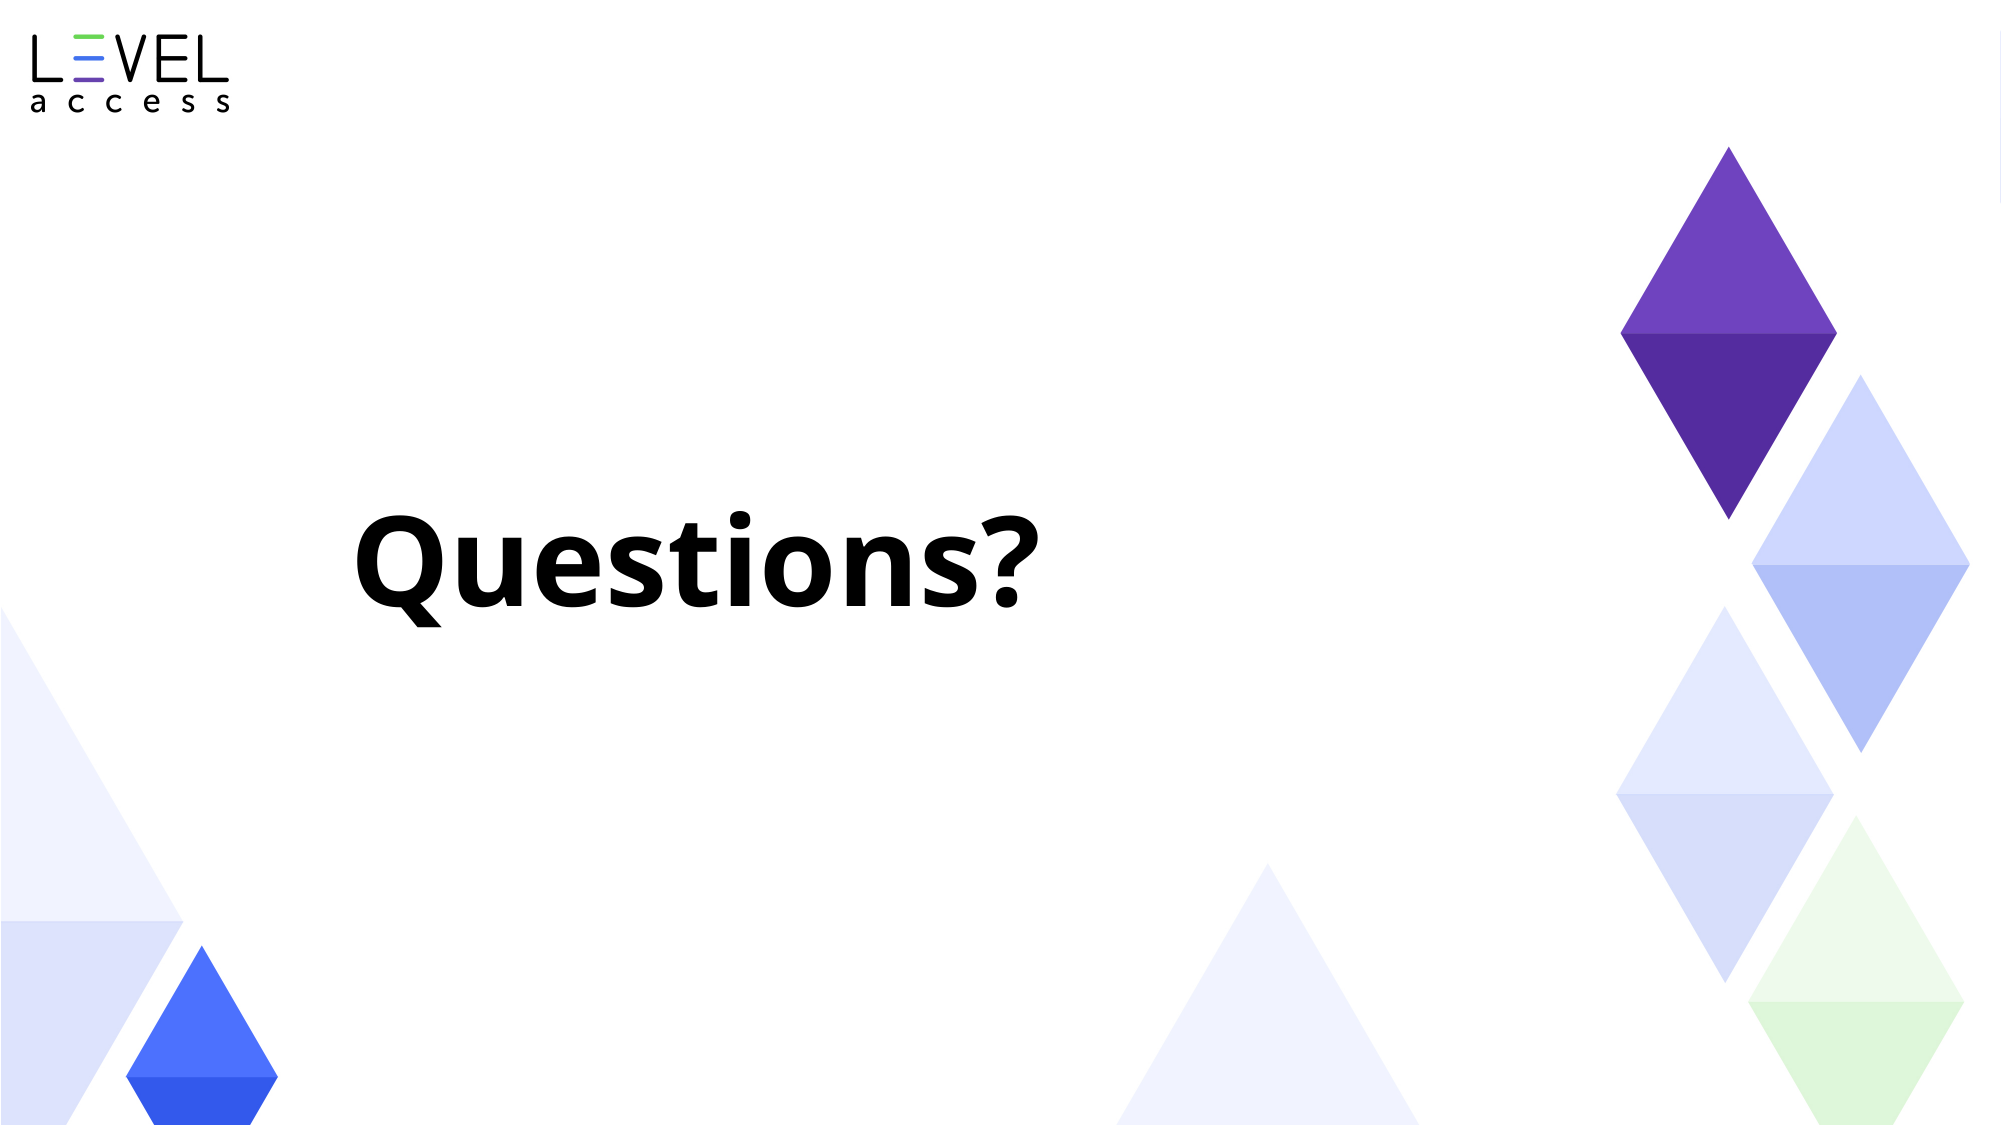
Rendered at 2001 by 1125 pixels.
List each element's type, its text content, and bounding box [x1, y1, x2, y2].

title Questions? [335, 309, 1362, 791]
picture [0, 0, 2001, 1125]
